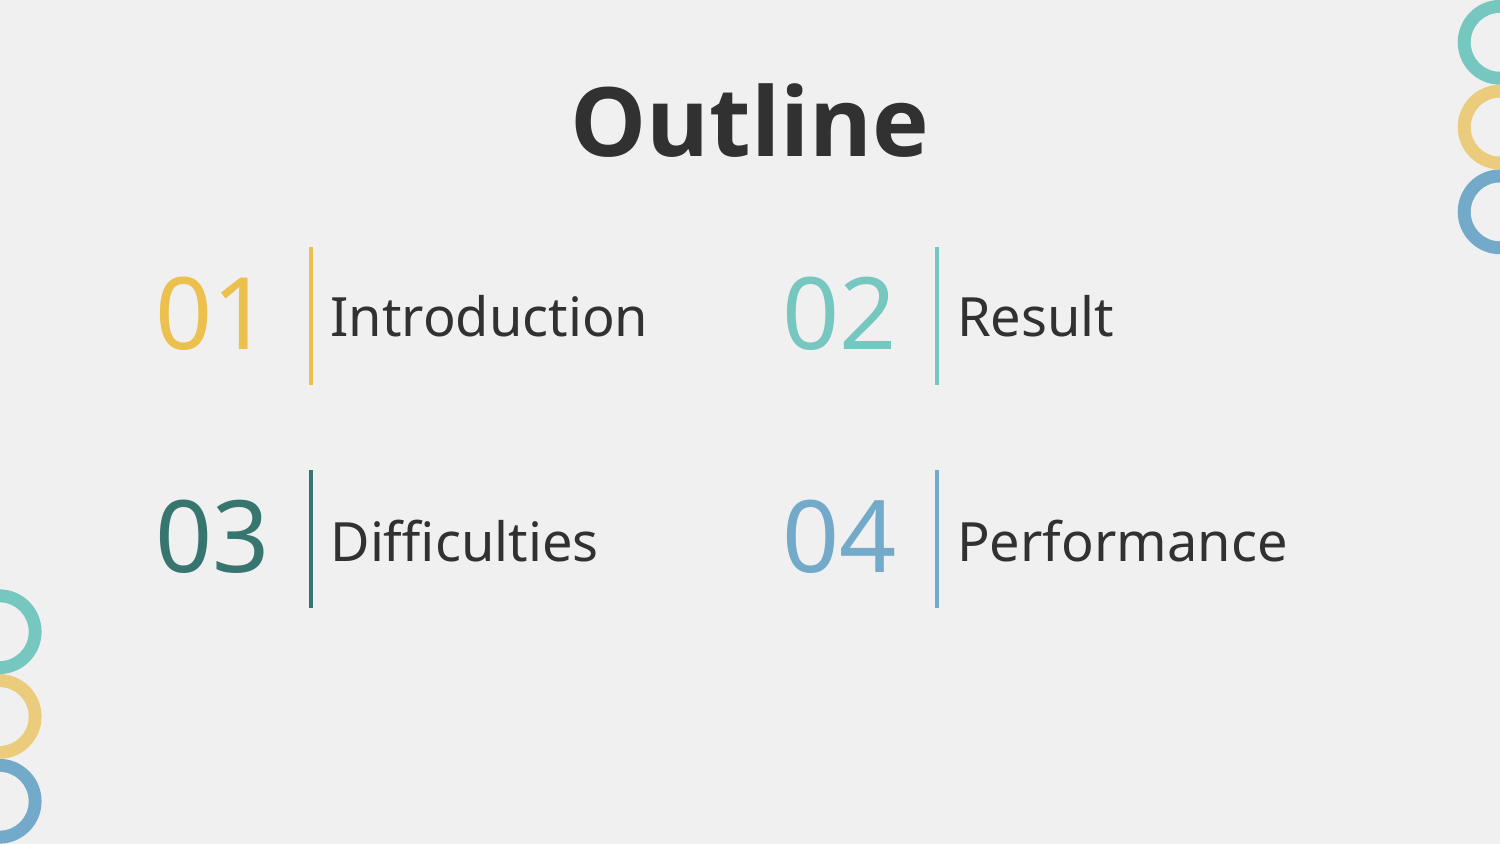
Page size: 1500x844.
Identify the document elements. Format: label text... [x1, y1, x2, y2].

subtitle Introduction [315, 267, 730, 323]
title 03 [133, 469, 286, 608]
title 02 [760, 246, 912, 385]
title 01 [133, 246, 286, 385]
subtitle Performance [942, 492, 1357, 548]
title 04 [760, 469, 912, 608]
title Outline [118, 88, 1382, 149]
subtitle Result [942, 267, 1357, 323]
text_box [935, 246, 940, 385]
subtitle Difficulties [315, 492, 730, 548]
text_box [935, 470, 940, 609]
text_box [308, 470, 313, 609]
text_box [308, 246, 313, 385]
